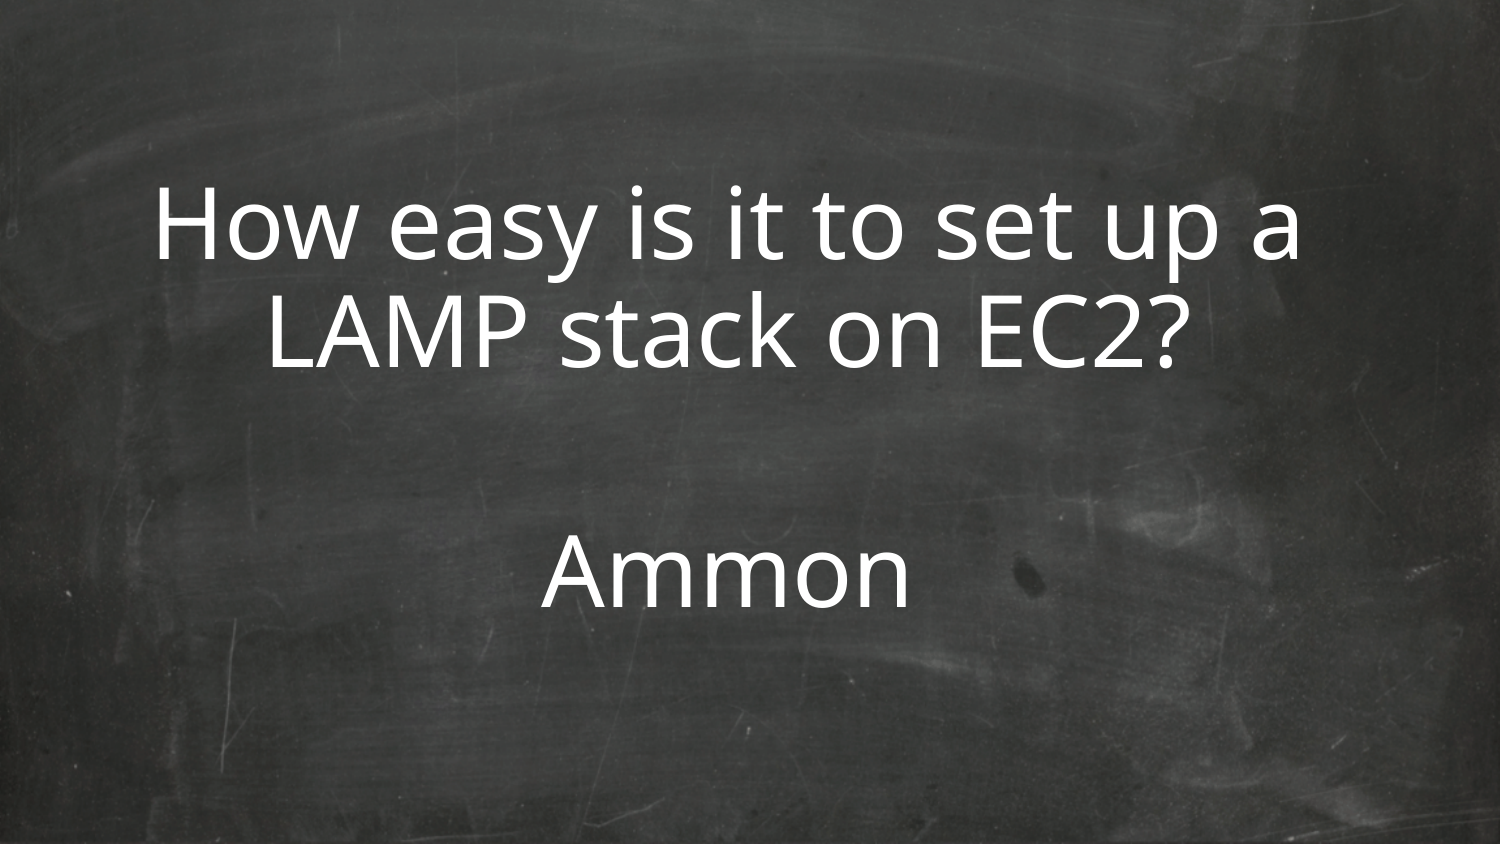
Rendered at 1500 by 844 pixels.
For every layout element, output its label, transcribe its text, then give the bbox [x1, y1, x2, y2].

list How easy is it to set up a LAMP stack on EC2? Ammon [55, 109, 1402, 693]
picture [0, 0, 1500, 844]
